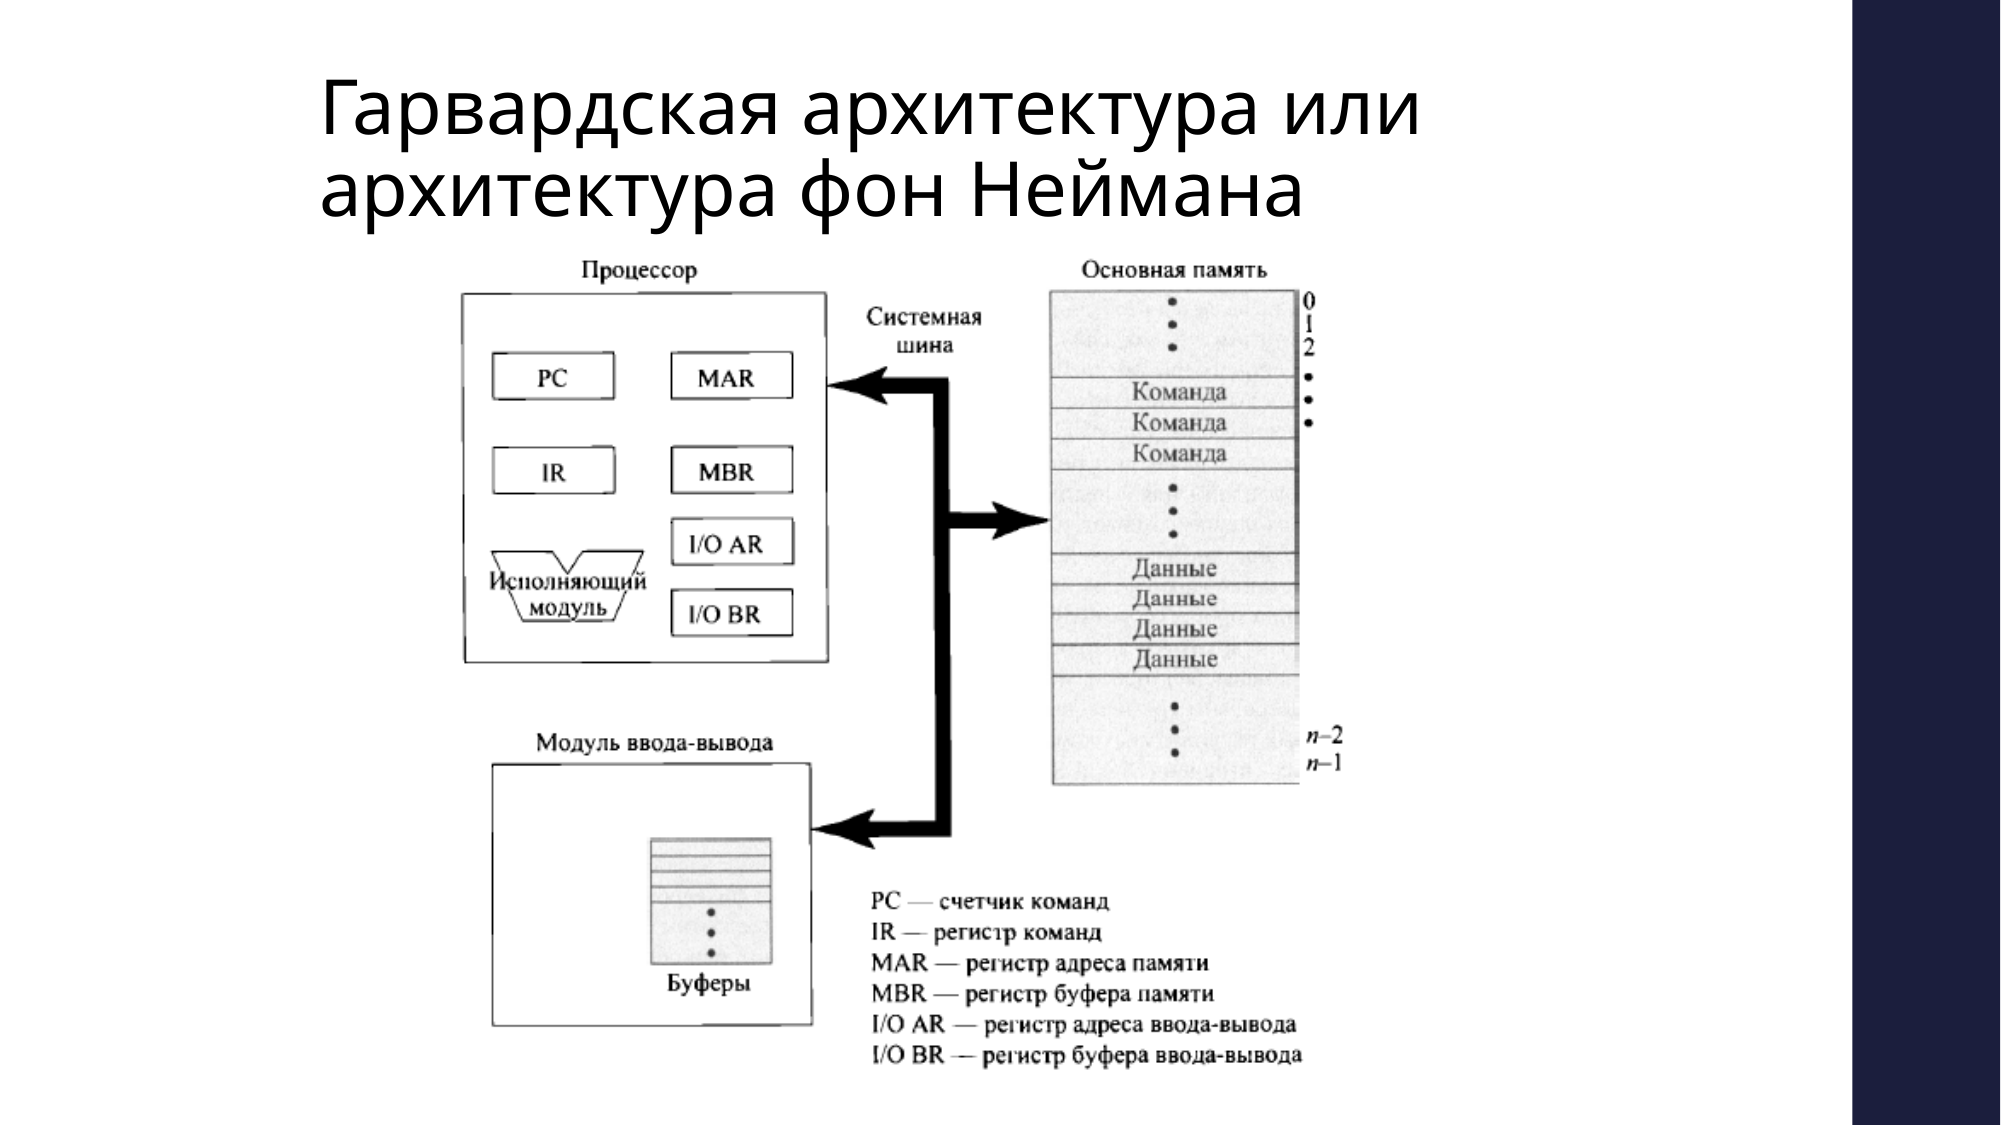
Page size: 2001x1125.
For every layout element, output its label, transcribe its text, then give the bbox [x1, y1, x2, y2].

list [445, 249, 1363, 1080]
title Гарвардская архитектура или архитектура фон Неймана [304, 60, 1797, 241]
